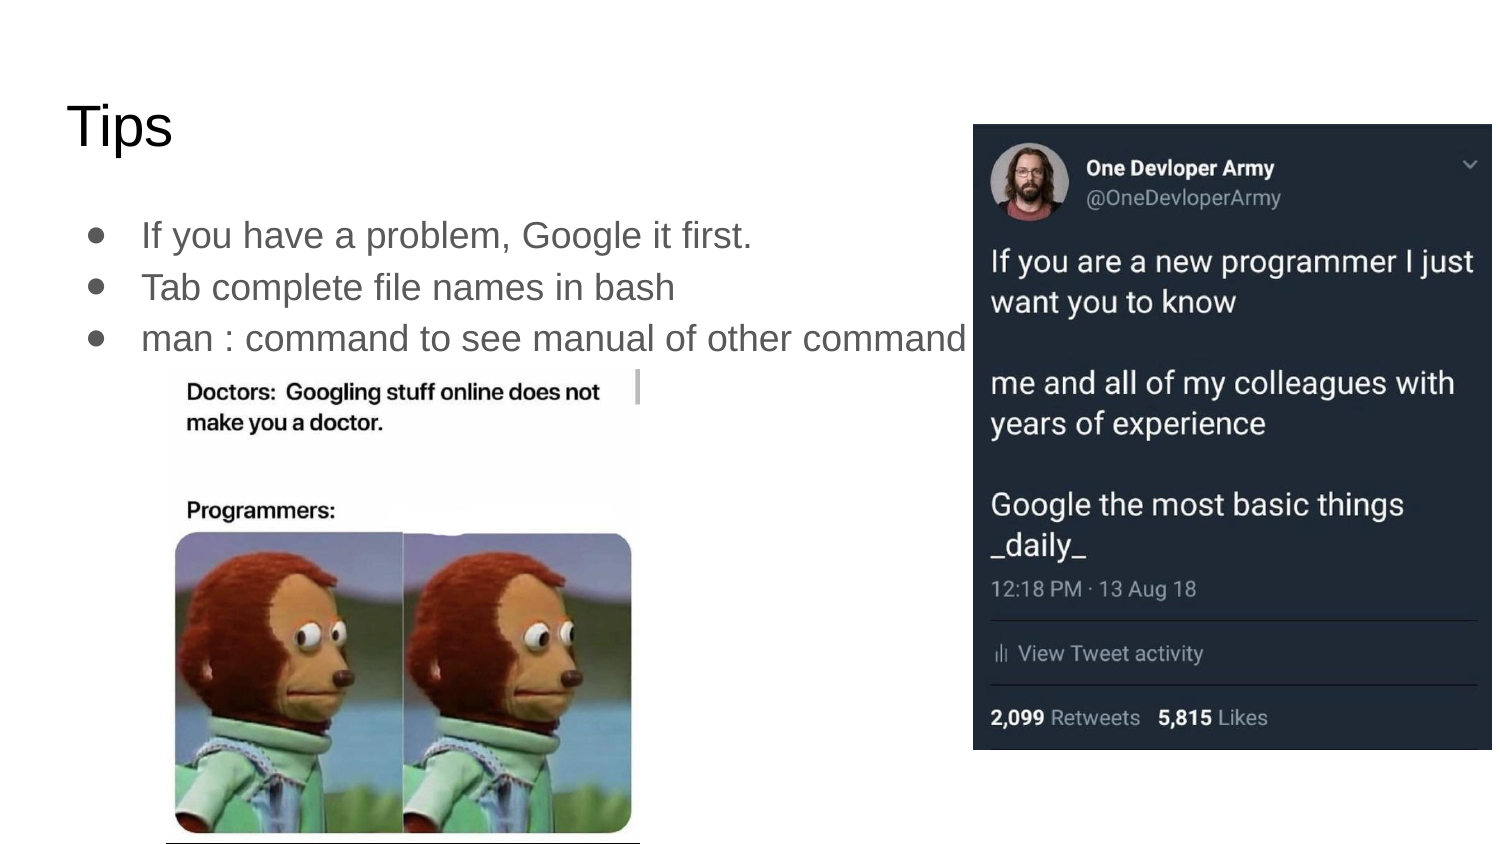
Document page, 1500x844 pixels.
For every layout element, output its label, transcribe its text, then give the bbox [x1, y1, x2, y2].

list If you have a problem, Google it first. Tab complete file names in bash man : command to see manual of other command [51, 189, 968, 750]
title Tips [51, 72, 1449, 167]
picture [165, 369, 640, 844]
picture [973, 123, 1492, 750]
